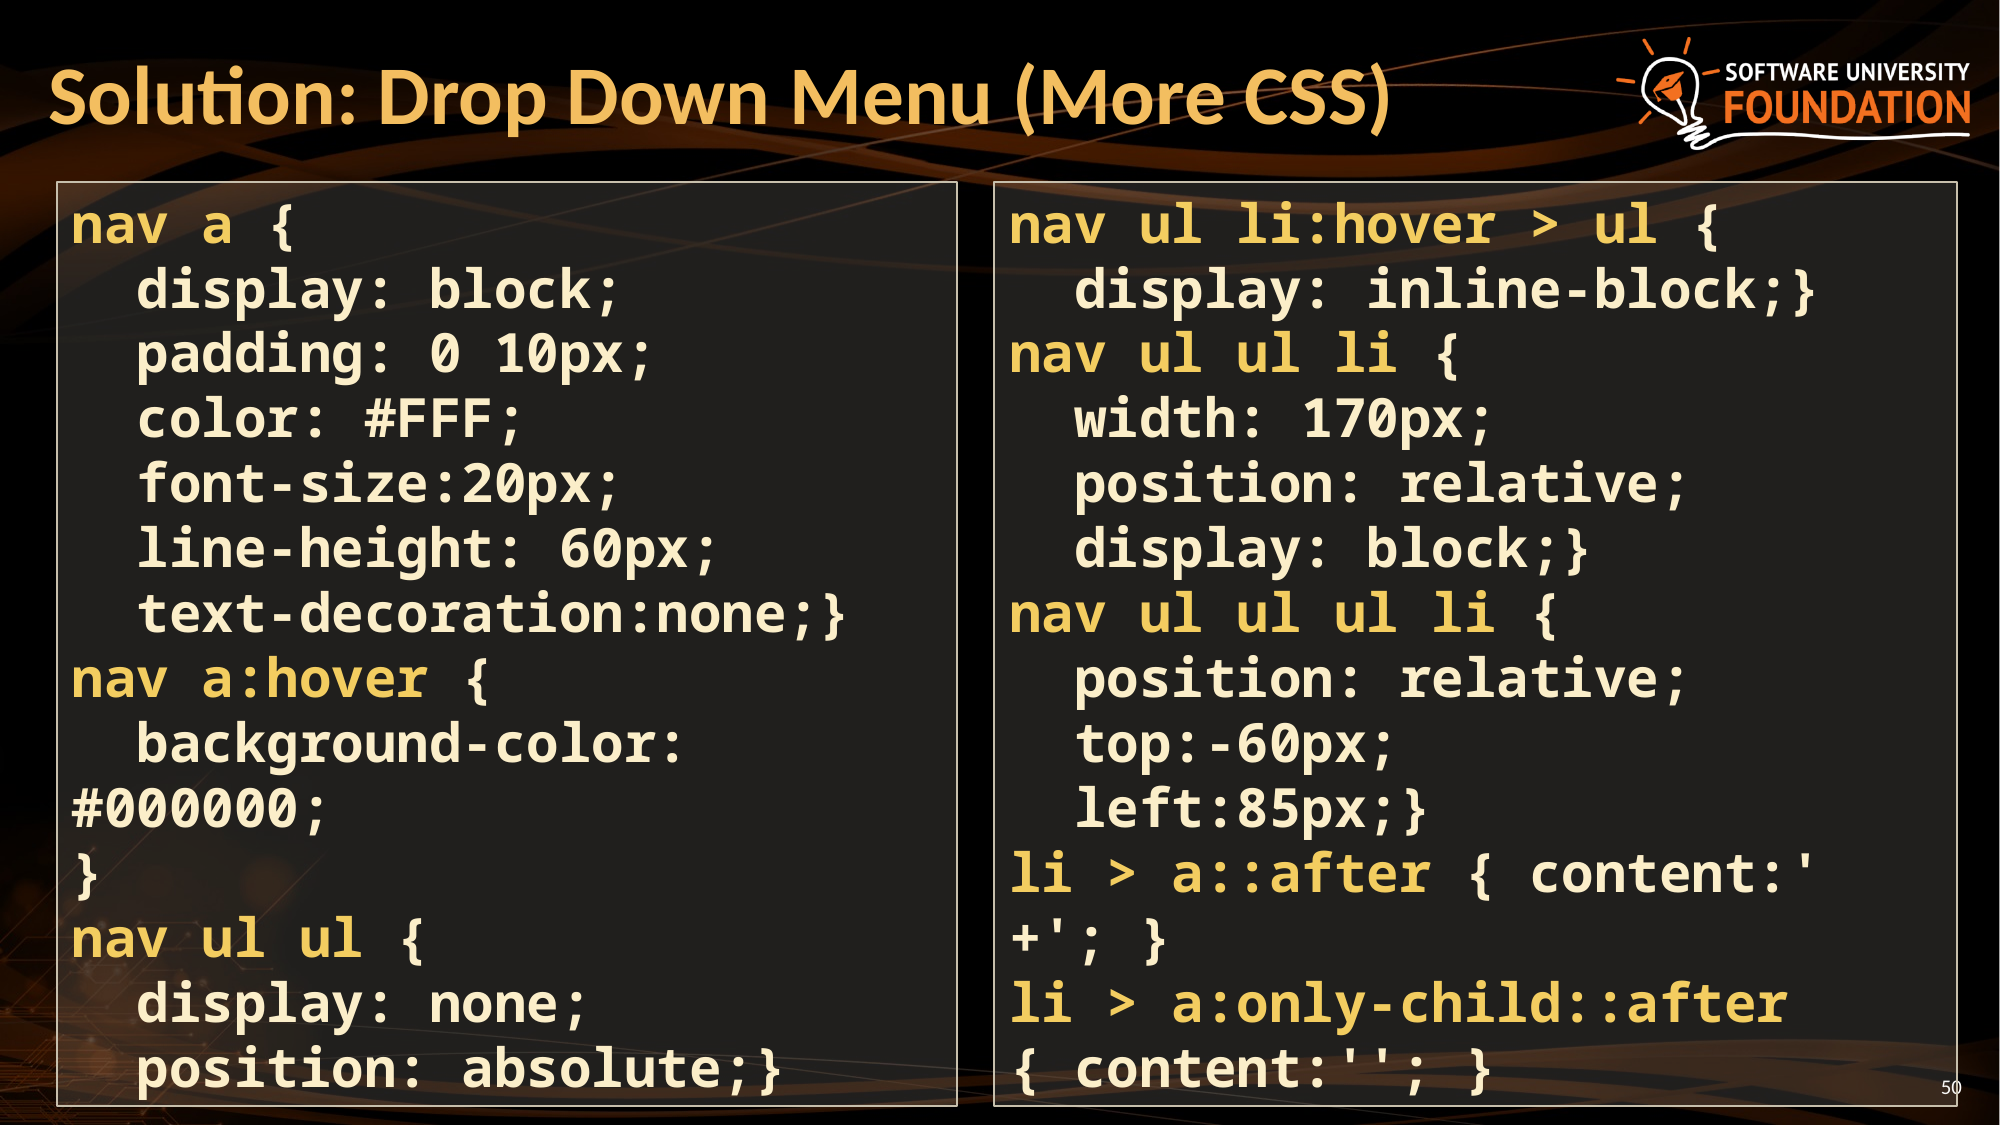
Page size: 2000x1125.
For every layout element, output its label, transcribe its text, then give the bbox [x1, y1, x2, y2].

picture [0, 0, 2000, 1125]
text_box nav ul li:hover > ul { display: inline-block;} nav ul ul li { width: 170px; position: relative; display: block;} nav ul ul ul li { position: relative; top:-60px; left:85px;} li > a::after { content:' +'; } li > a:only-child::after { content:''; } [994, 181, 1957, 1106]
slide_number 50 [1957, 1070, 1968, 1103]
text_box nav a { display: block; padding: 0 10px; color: #FFF; font-size:20px; line-height: 60px; text-decoration:none;} nav a:hover { background-color: #000000; } nav ul ul { display: none; position: absolute;} [56, 181, 957, 1106]
title Solution: Drop Down Menu (More CSS) [30, 6, 1602, 189]
